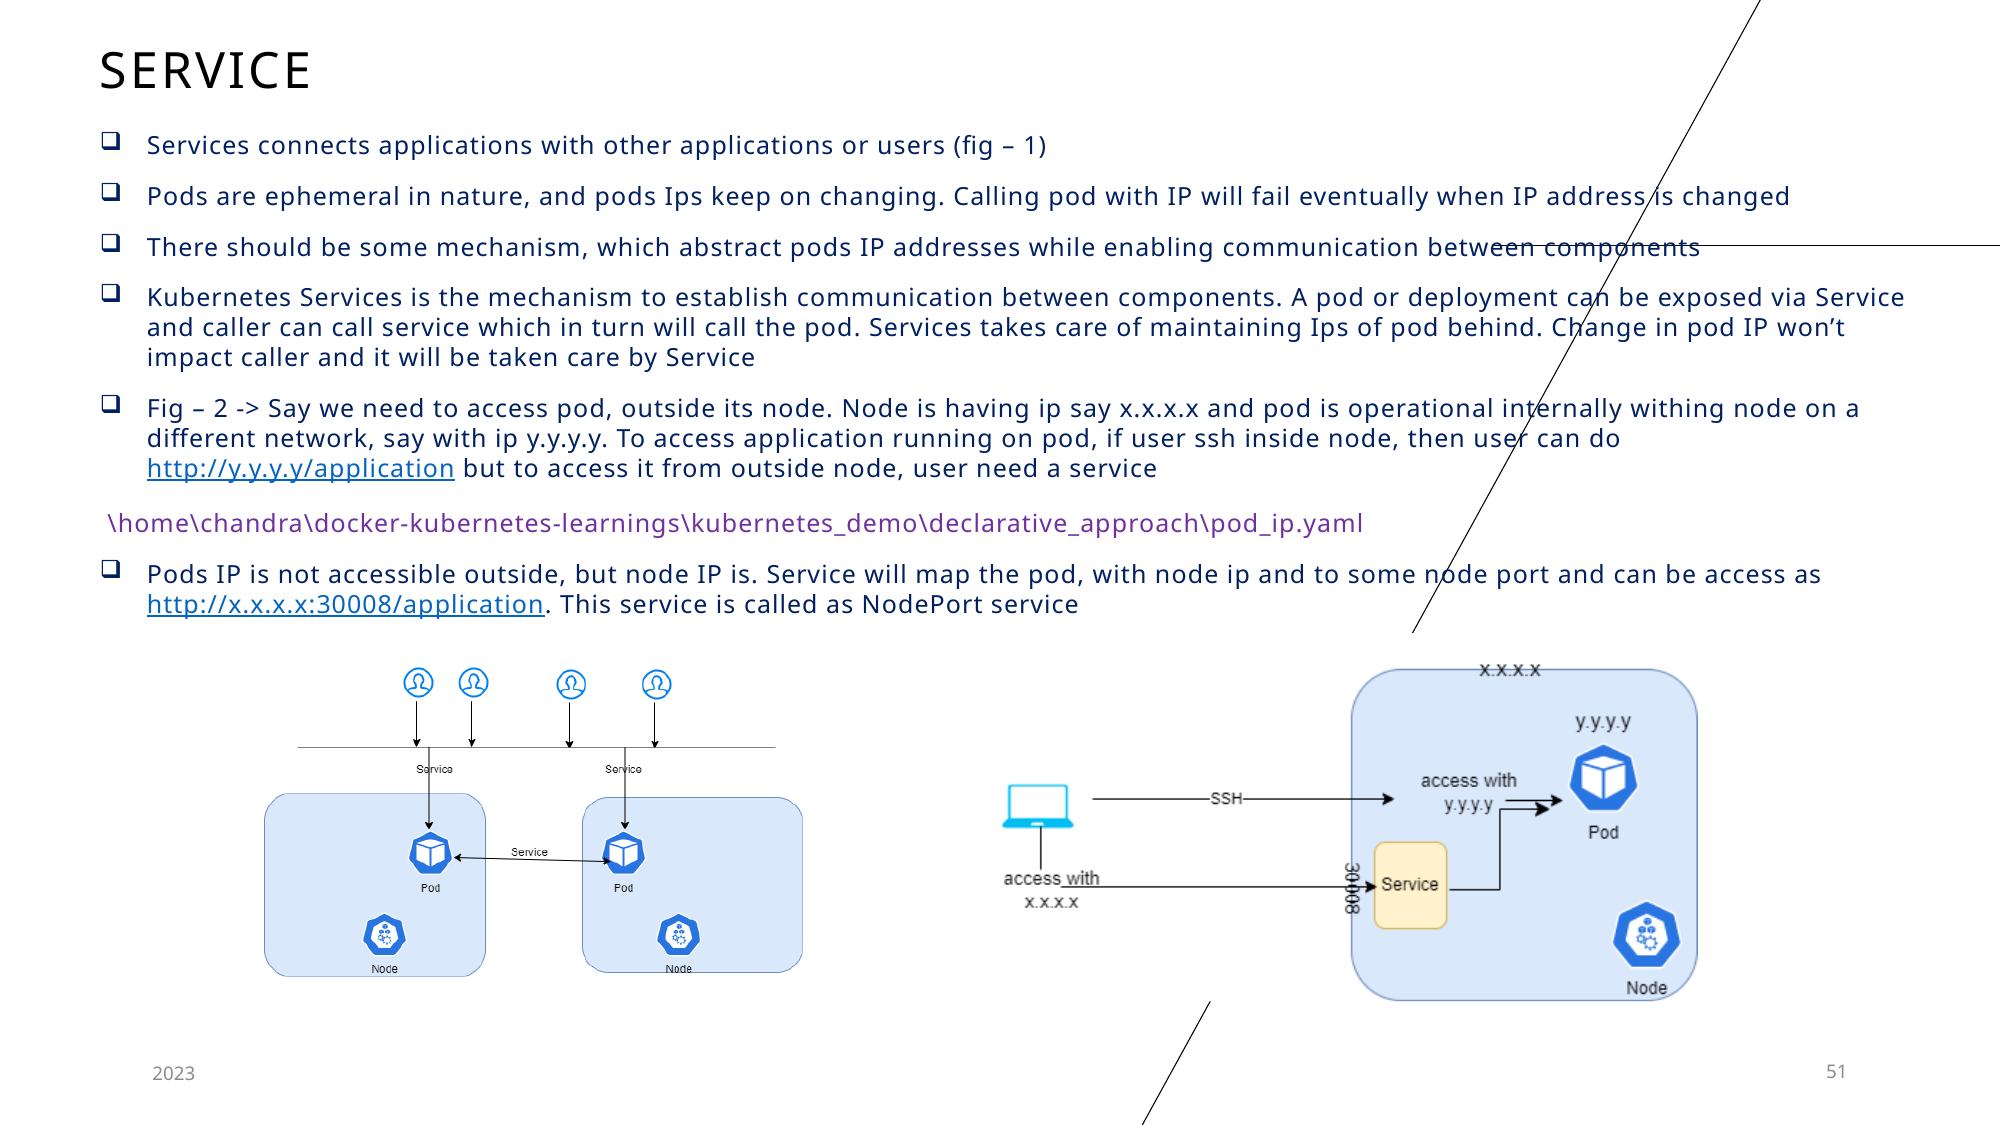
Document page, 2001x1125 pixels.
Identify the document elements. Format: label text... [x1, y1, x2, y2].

slide_number 51 [1412, 1042, 1863, 1103]
slide_number 2023 [137, 1042, 338, 1103]
list Services connects applications with other applications or users (fig – 1) Pods are ephemeral in nature, and pods Ips keep on changing. Calling pod with IP will fail eventually when IP address is changed There should be some mechanism, which abstract pods IP addresses while enabling communication between components Kubernetes Services is the mechanism to establish communication between components. A pod or deployment can be exposed via Service and caller can call service which in turn will call the pod. Services takes care of maintaining Ips of pod behind. Change in pod IP won’t impact caller and it will be taken care by Service Fig – 2 -> Say we need to access pod, outside its node. Node is having ip say x.x.x.x and pod is operational internally withing node on a different network, say with ip y.y.y.y. To access application running on pod, if user ssh inside node, then user can do http://y.y.y.y/application but to access it from outside node, user need a service \home\chandra\docker-kubernetes-learnings\kubernetes_demo\declarative_approach\pod_ip.yaml Pods IP is not accessible outside, but node IP is. Service will map the pod, with node ip and to some node port and can be access as http://x.x.x.x:30008/application. This service is called as NodePort service [84, 122, 1948, 1011]
title service [84, 22, 1698, 108]
picture [264, 667, 803, 977]
picture [977, 633, 1698, 1003]
